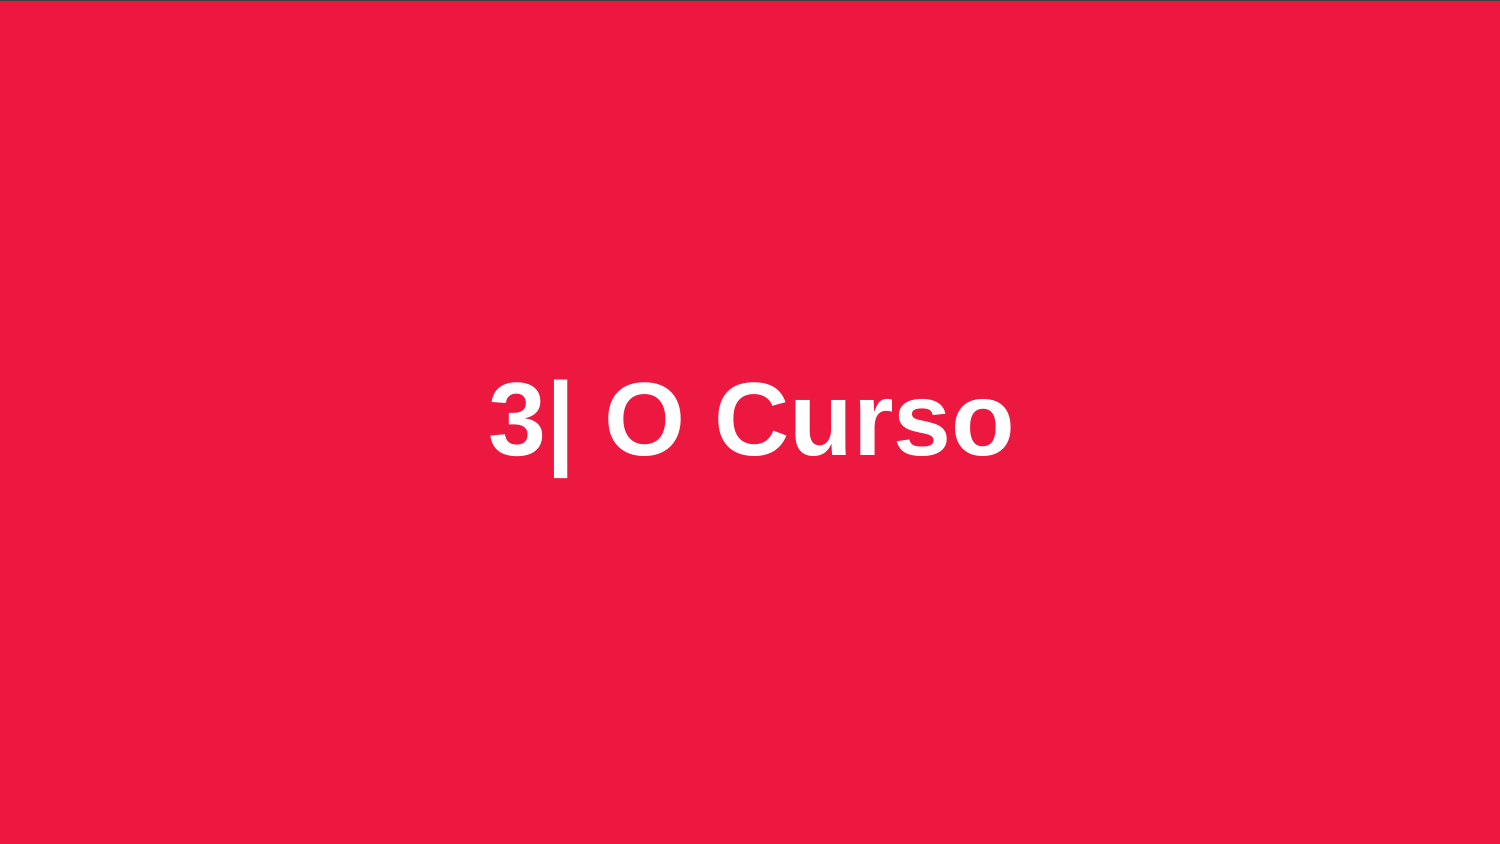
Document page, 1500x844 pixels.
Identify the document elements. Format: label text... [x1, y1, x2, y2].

text_box 3| O Curso [2, 292, 1500, 535]
